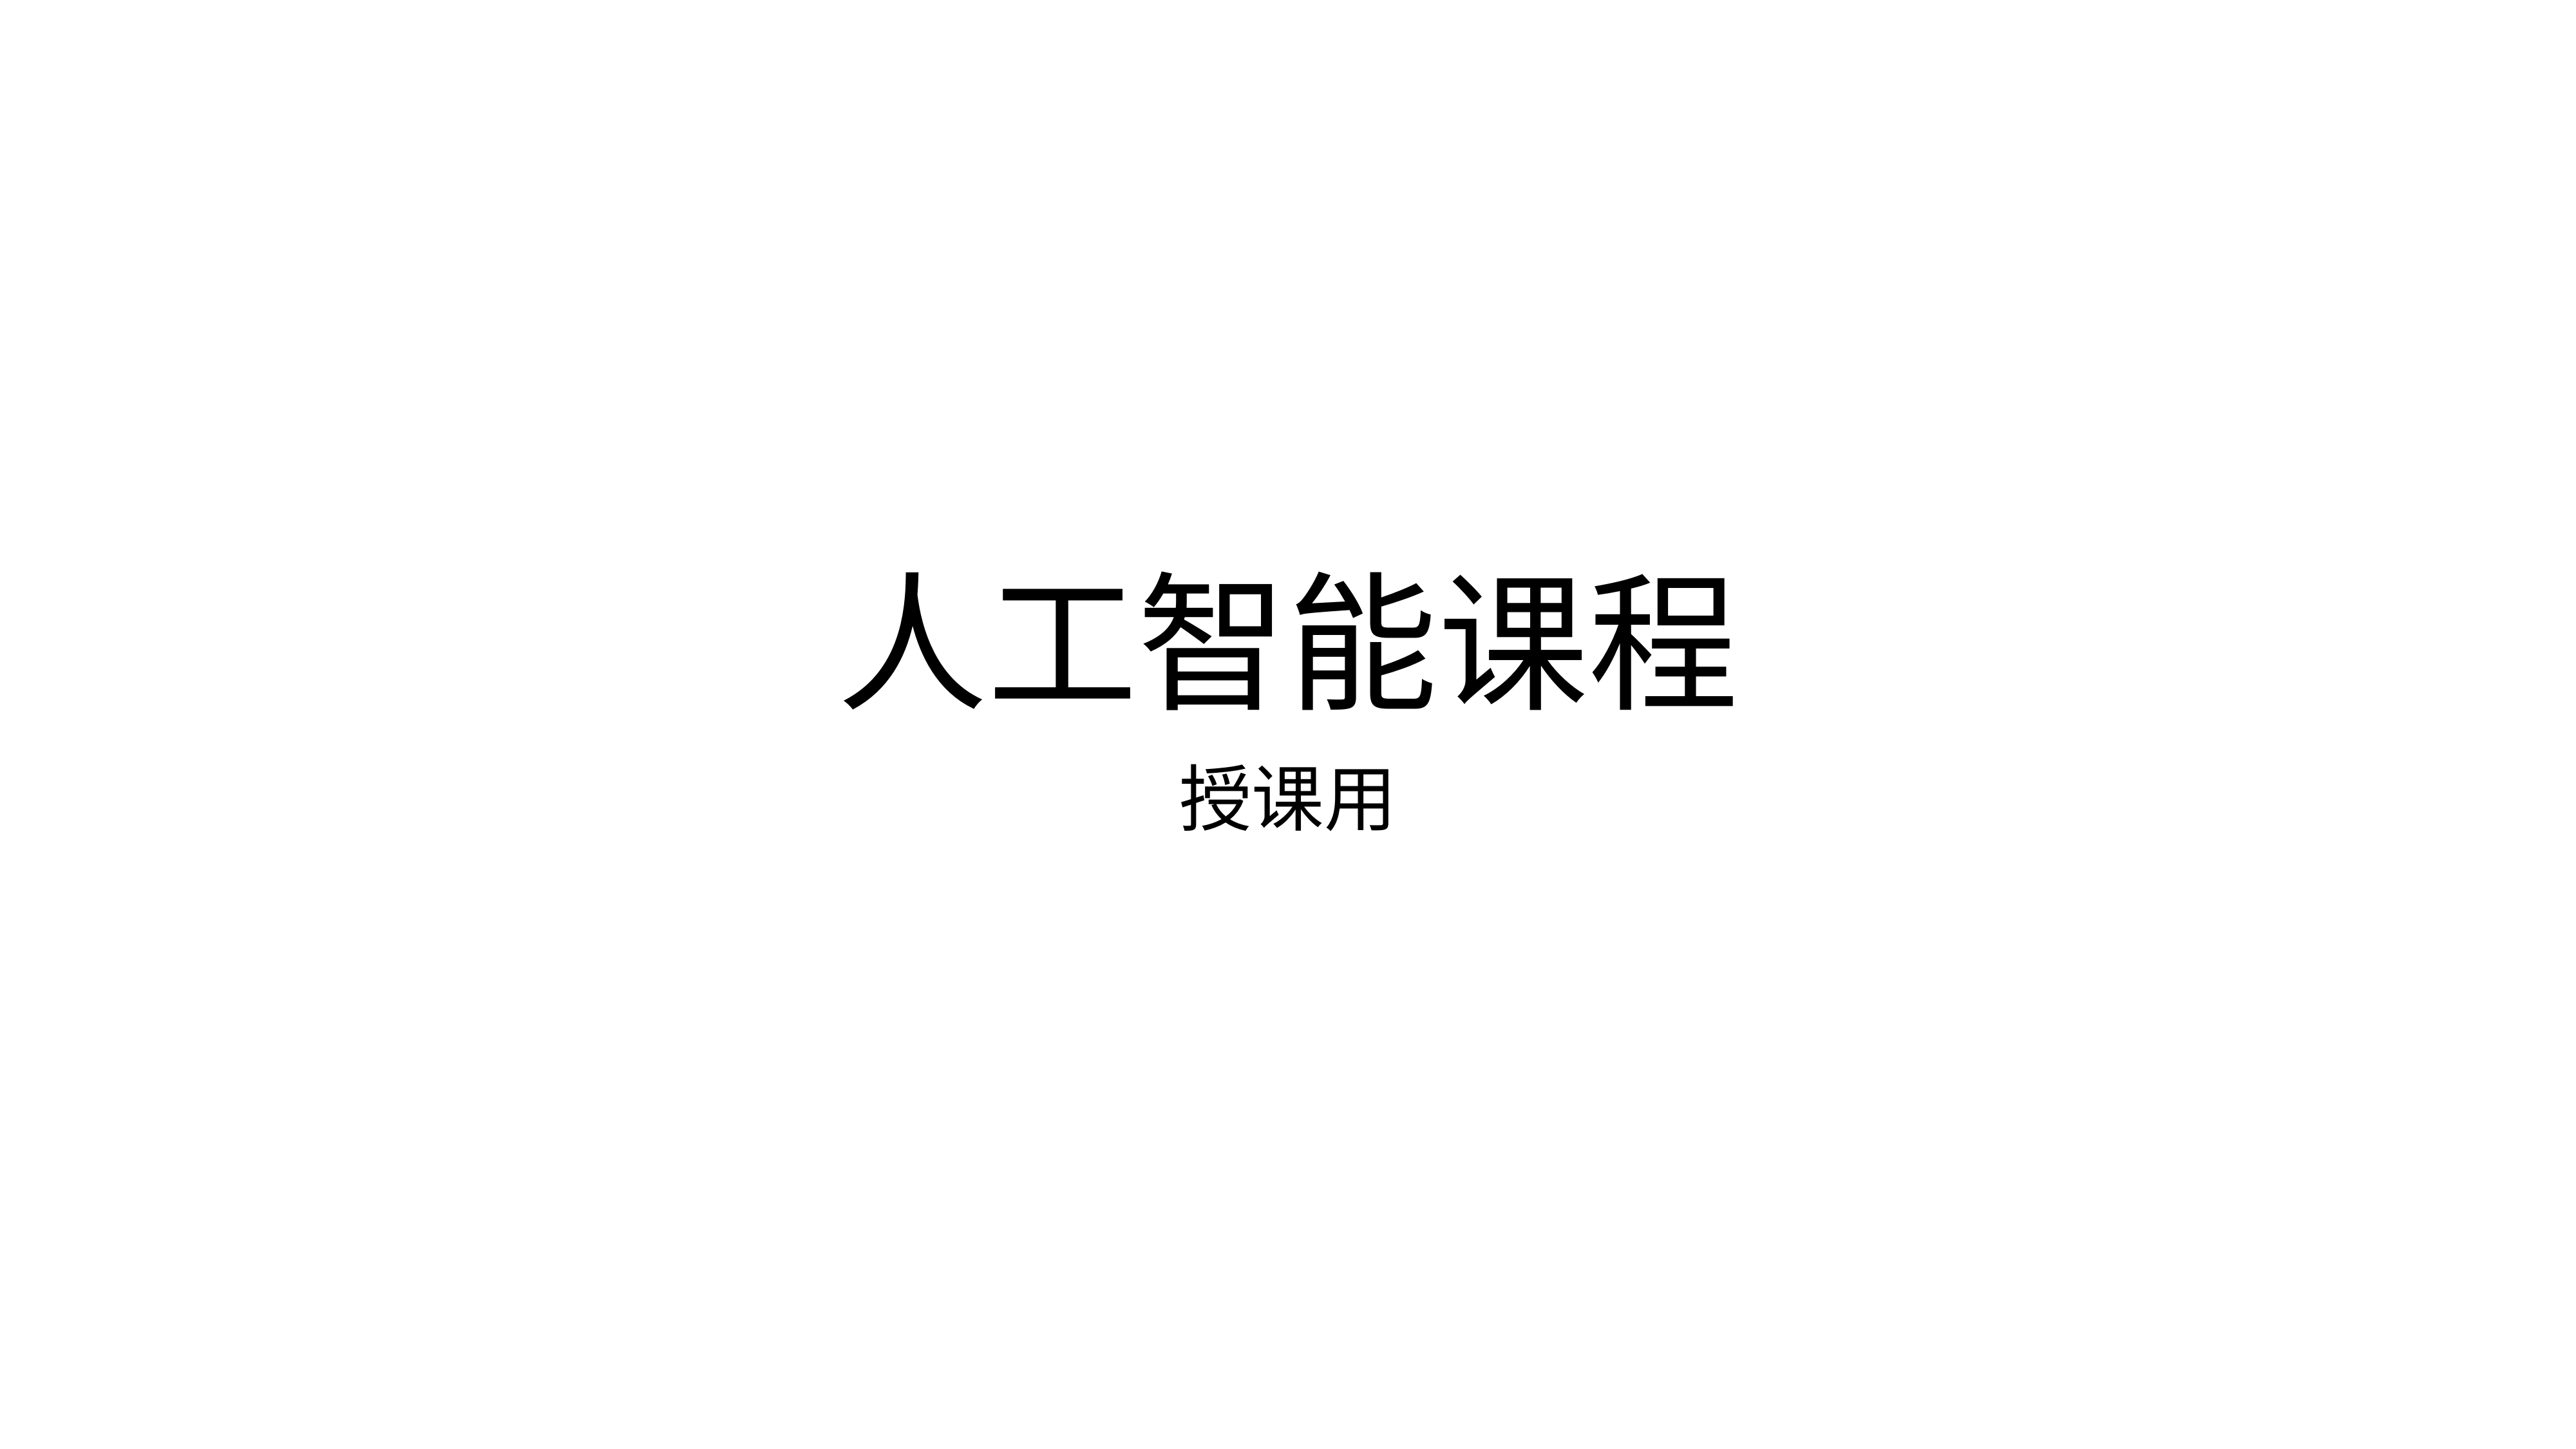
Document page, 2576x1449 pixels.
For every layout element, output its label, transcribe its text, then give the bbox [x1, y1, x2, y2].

subtitle 授课用 [187, 746, 2389, 916]
title 人工智能课程 [187, 242, 2389, 735]
